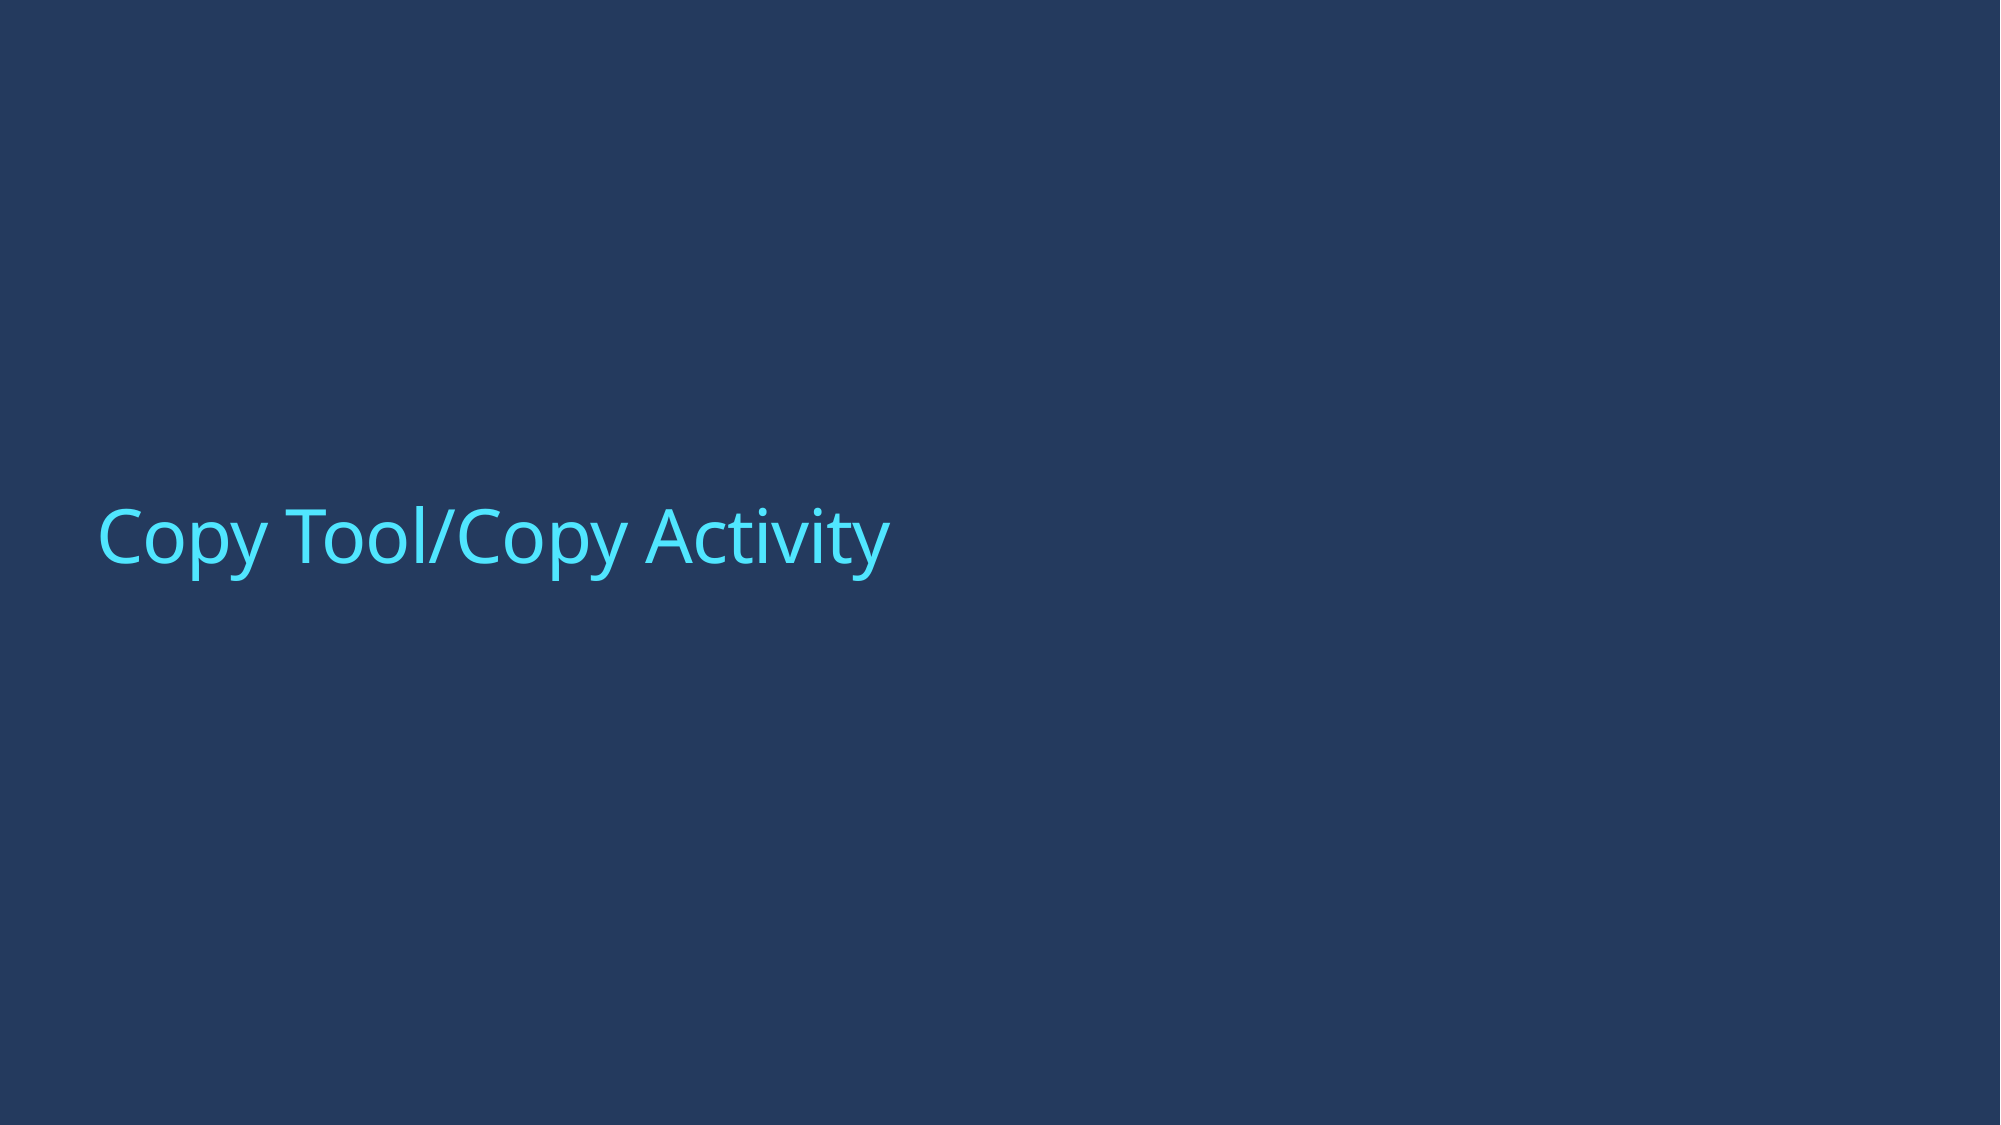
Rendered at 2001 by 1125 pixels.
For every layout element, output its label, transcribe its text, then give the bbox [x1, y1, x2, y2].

title Copy Tool/Copy Activity [96, 498, 1596, 580]
